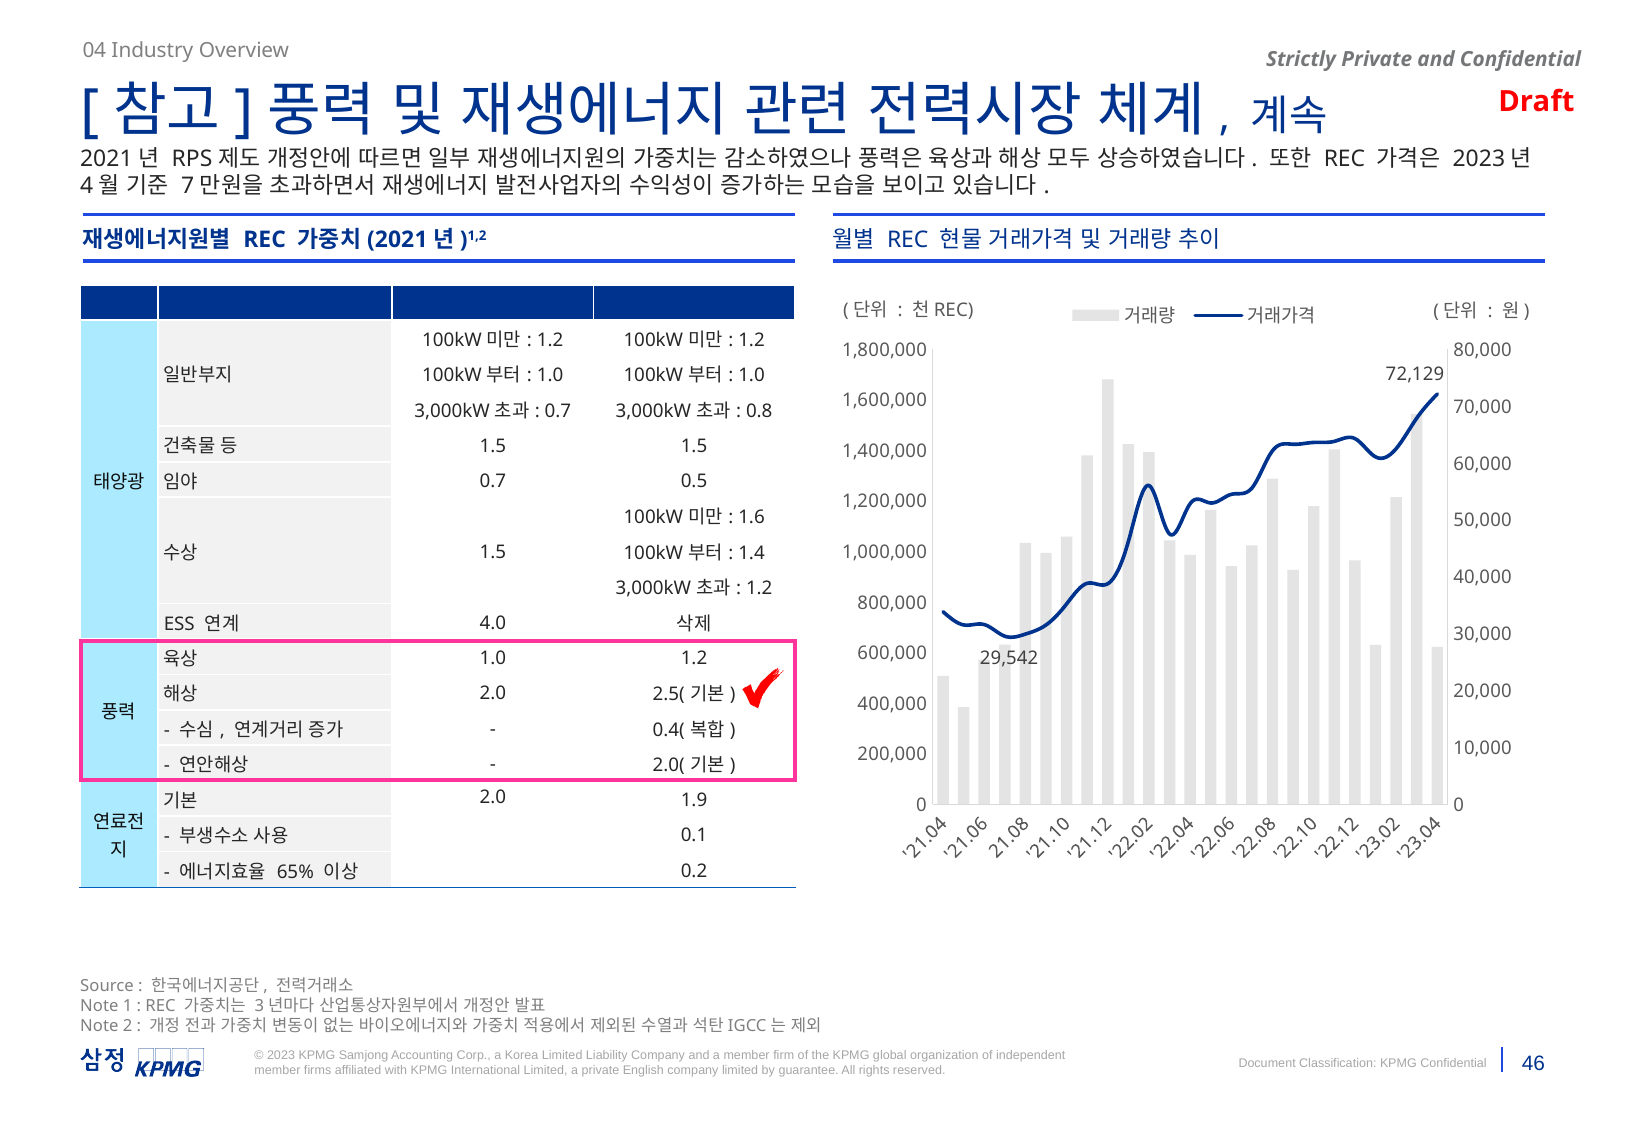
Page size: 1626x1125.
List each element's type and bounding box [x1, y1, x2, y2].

table_header [594, 286, 794, 319]
table_cell [594, 817, 794, 851]
text_box [80, 72, 1545, 199]
table_cell [81, 782, 157, 887]
table_cell [393, 782, 593, 887]
table_cell [159, 321, 391, 425]
table_cell [393, 463, 593, 496]
table_cell [393, 392, 593, 425]
table_cell [594, 392, 794, 425]
table_cell [594, 852, 794, 887]
table_cell [594, 534, 794, 567]
table_cell [594, 604, 794, 638]
table_cell [159, 427, 391, 461]
table_cell [393, 427, 593, 461]
text_box [82, 214, 795, 262]
table_header [393, 286, 593, 319]
table_header [159, 286, 391, 319]
table_cell [594, 321, 794, 355]
table_cell [594, 463, 794, 496]
table_cell [159, 604, 391, 638]
text_box [832, 214, 1545, 262]
text_box [80, 640, 796, 781]
table_cell [393, 356, 593, 390]
table_header [81, 286, 157, 319]
table_cell [159, 817, 391, 851]
picture [740, 665, 786, 711]
table_cell [159, 498, 391, 603]
table_cell [594, 356, 794, 390]
table_cell [393, 498, 593, 603]
table_cell [594, 569, 794, 603]
table_cell [159, 782, 391, 815]
table_cell [159, 463, 391, 496]
table_cell [594, 498, 794, 532]
chart [841, 284, 1543, 891]
table_cell [594, 427, 794, 461]
table_cell [159, 852, 391, 887]
picture [80, 1048, 204, 1077]
table_cell [81, 321, 157, 638]
table_cell [594, 782, 794, 815]
list [82, 31, 1489, 67]
text_box [80, 974, 1545, 1046]
table_cell [393, 321, 593, 355]
table_cell [393, 604, 593, 638]
